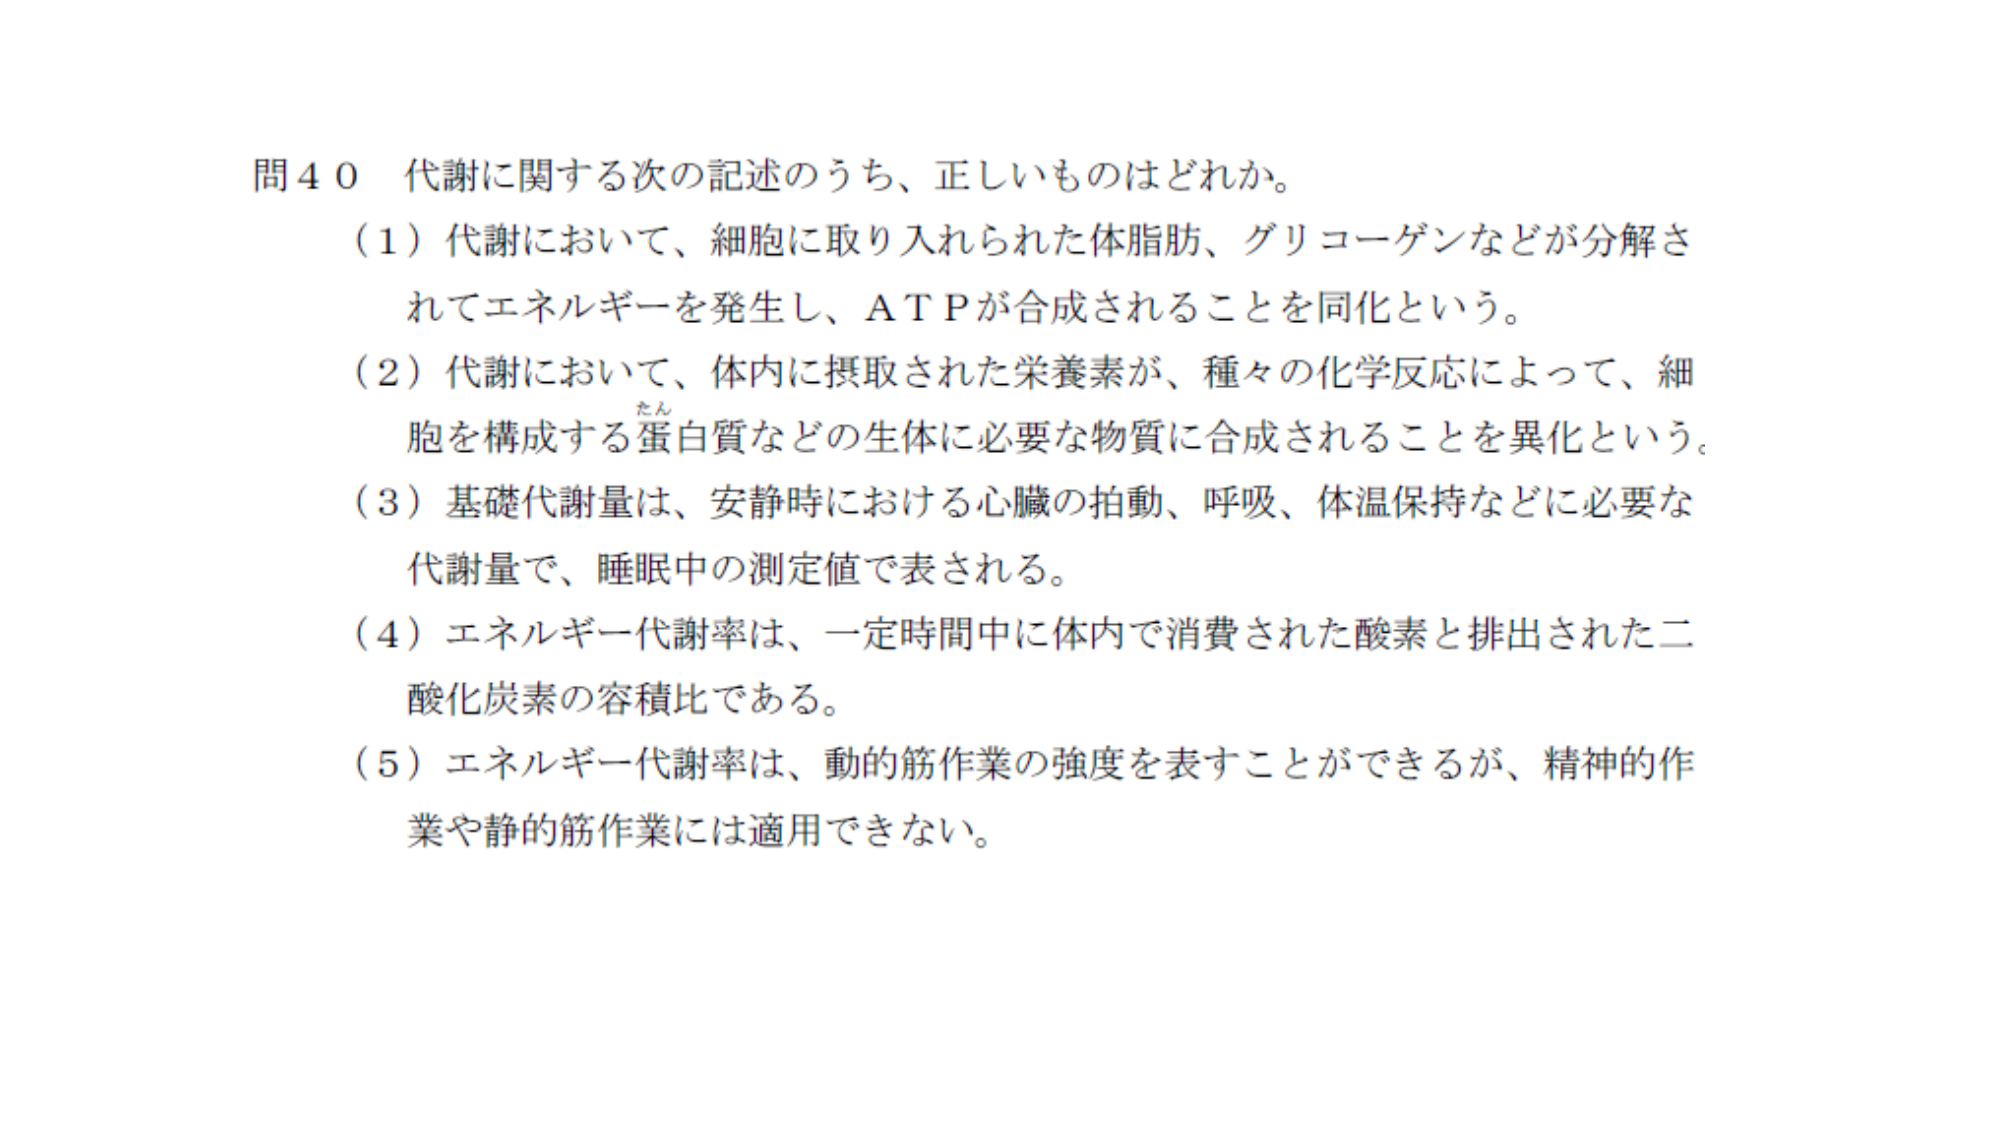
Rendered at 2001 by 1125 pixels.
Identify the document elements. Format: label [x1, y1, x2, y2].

picture [229, 144, 1705, 862]
